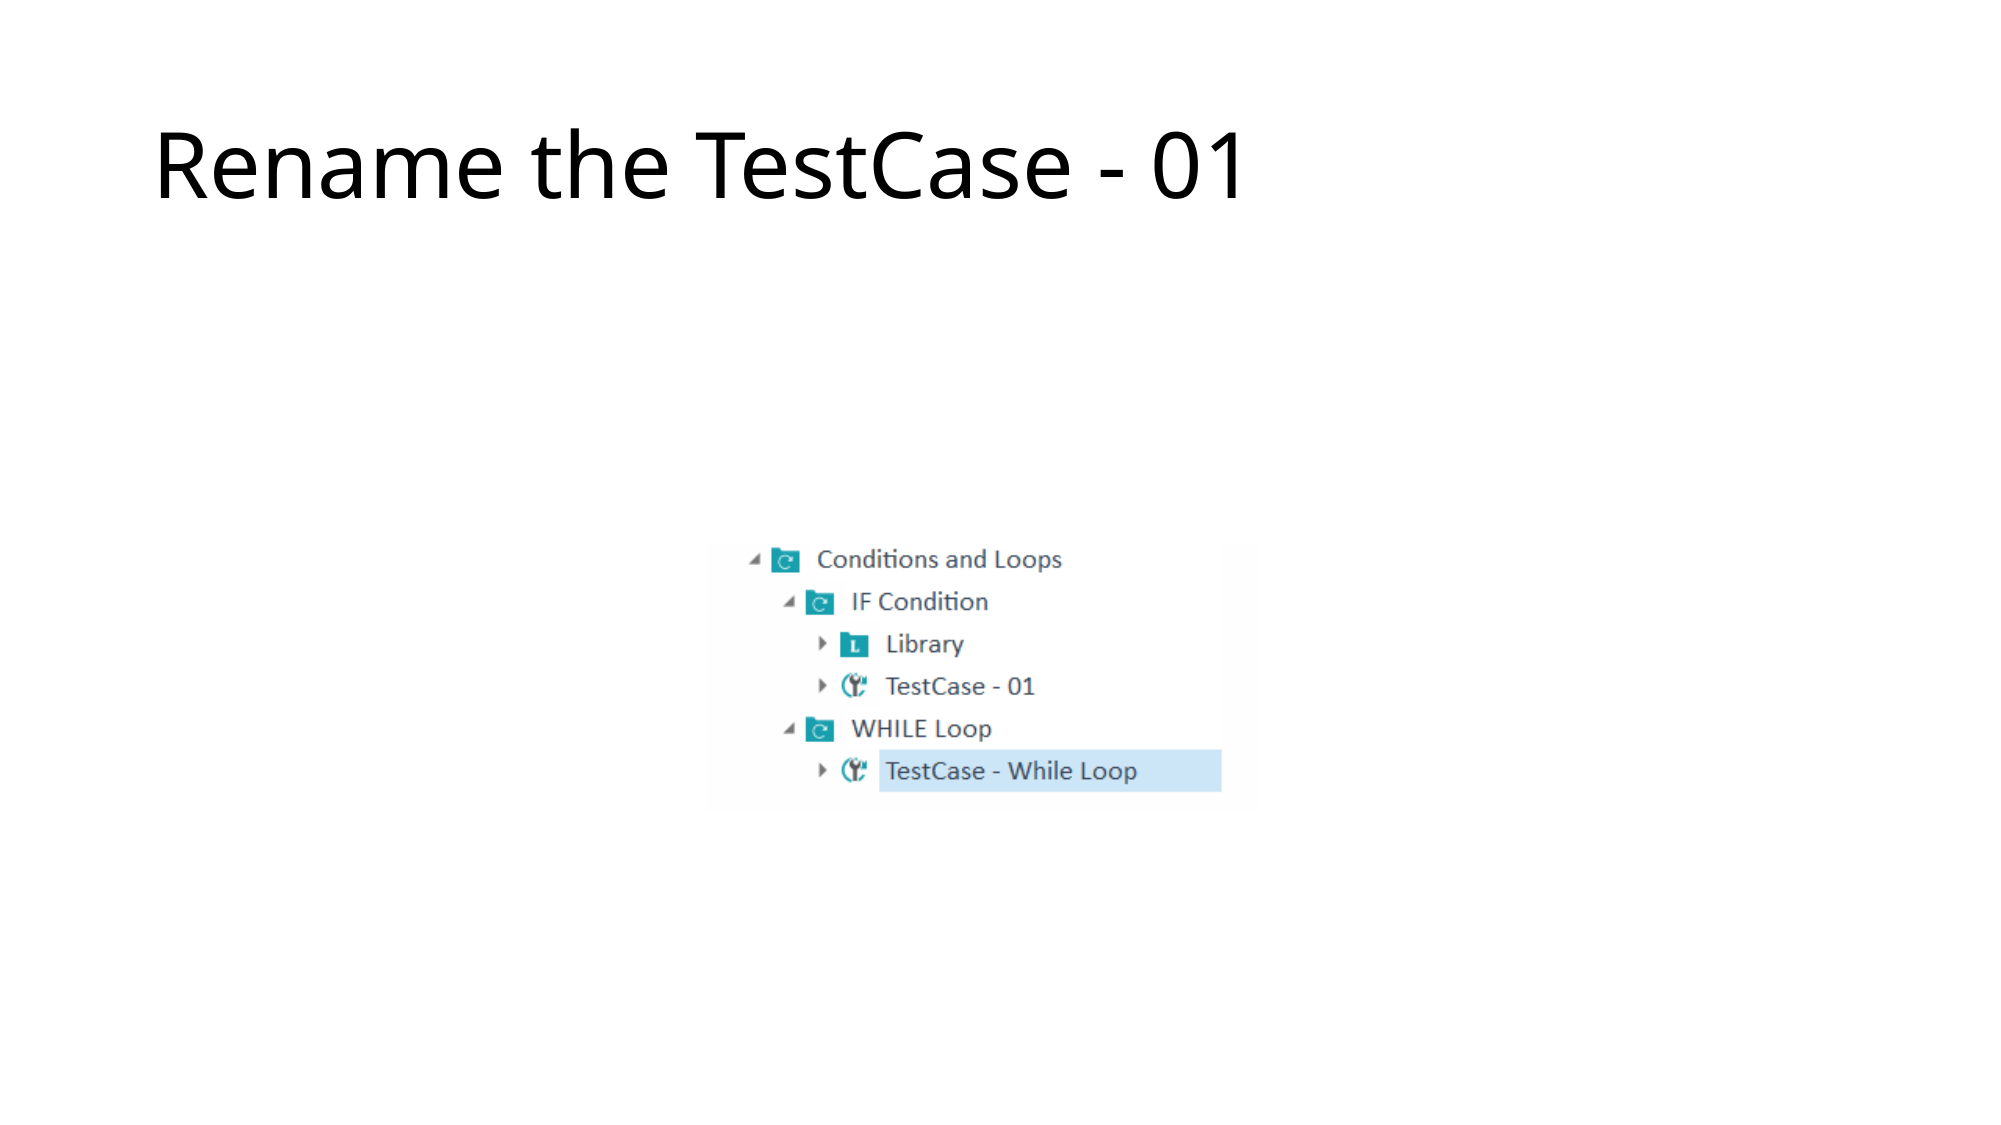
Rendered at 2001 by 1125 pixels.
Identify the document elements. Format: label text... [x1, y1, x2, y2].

title Rename the TestCase - 01 [137, 59, 1960, 278]
picture [706, 543, 1258, 811]
